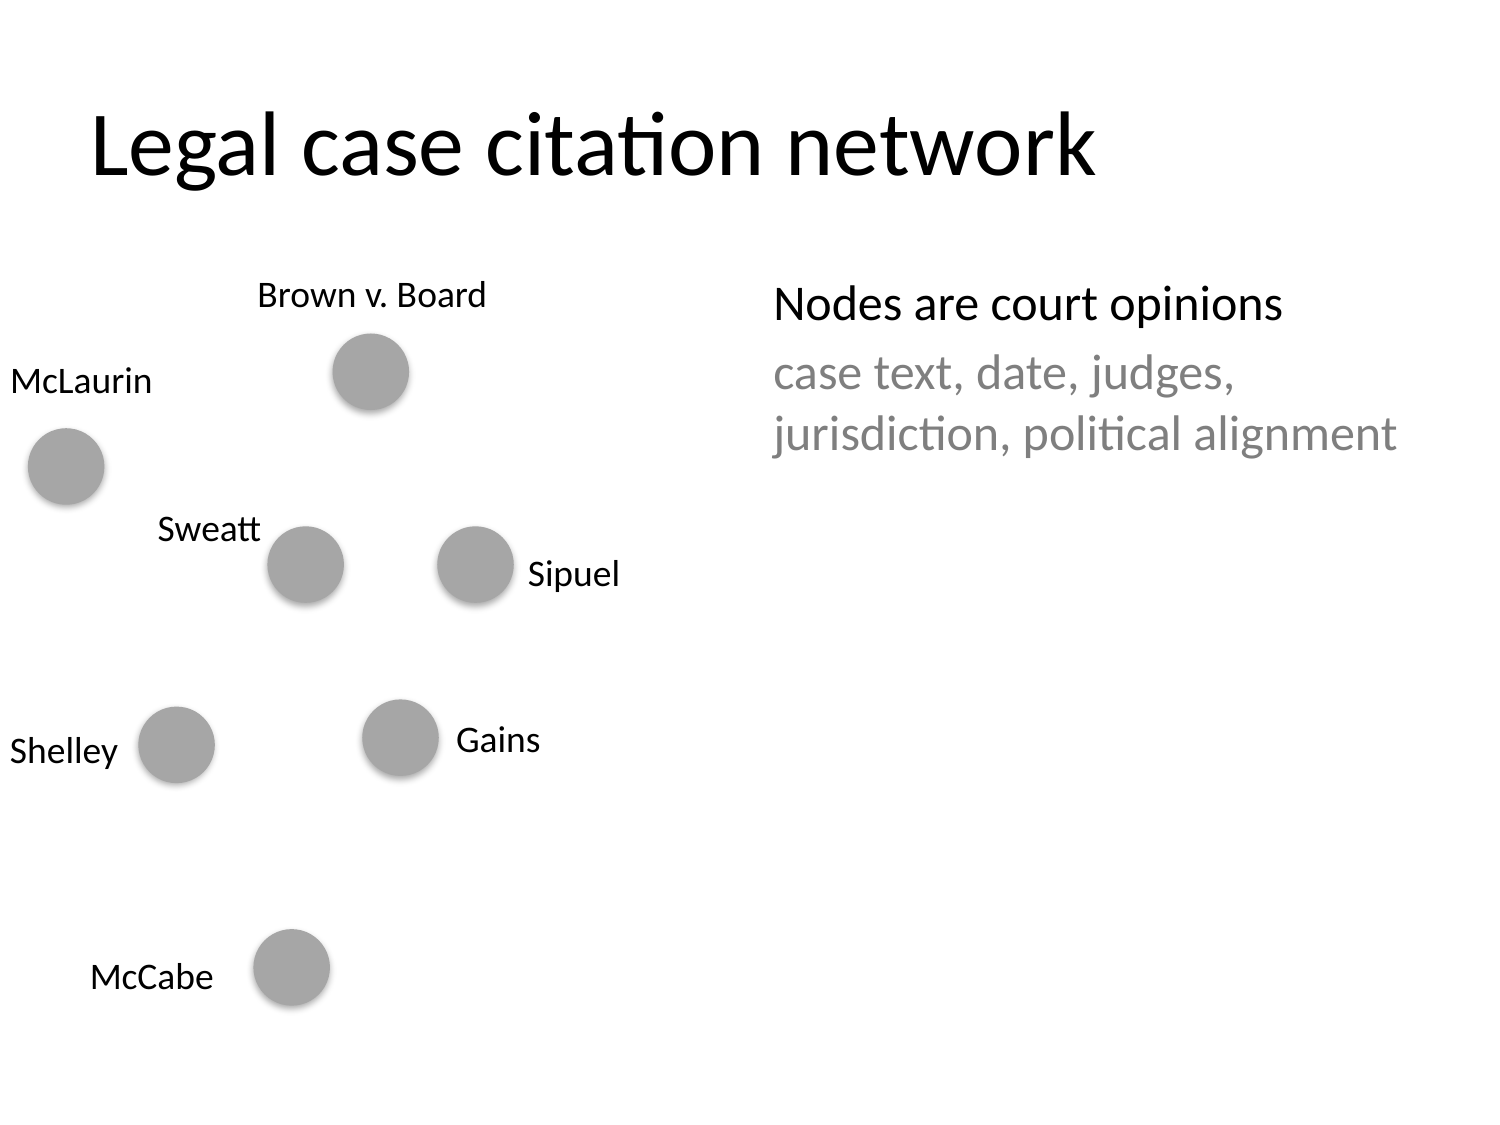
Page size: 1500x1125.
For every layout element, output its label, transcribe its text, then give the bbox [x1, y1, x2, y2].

text_box [261, 929, 330, 1006]
text_box [267, 526, 344, 603]
text_box [148, 706, 215, 784]
text_box Brown v. Board [242, 262, 585, 323]
text_box [362, 699, 439, 776]
text_box Gains [441, 707, 621, 768]
text_box [437, 526, 513, 603]
text_box McLaurin [0, 348, 177, 409]
text_box [332, 333, 410, 411]
title Legal case citation network [75, 45, 1425, 233]
text_box Shelley [0, 719, 182, 779]
text_box Sweatt [142, 496, 286, 557]
text_box McCabe [74, 944, 269, 1004]
list Nodes are court opinions case text, date, judges, jurisdiction, political alignment [758, 262, 1500, 1005]
text_box [27, 428, 105, 505]
text_box Sipuel [513, 541, 688, 602]
